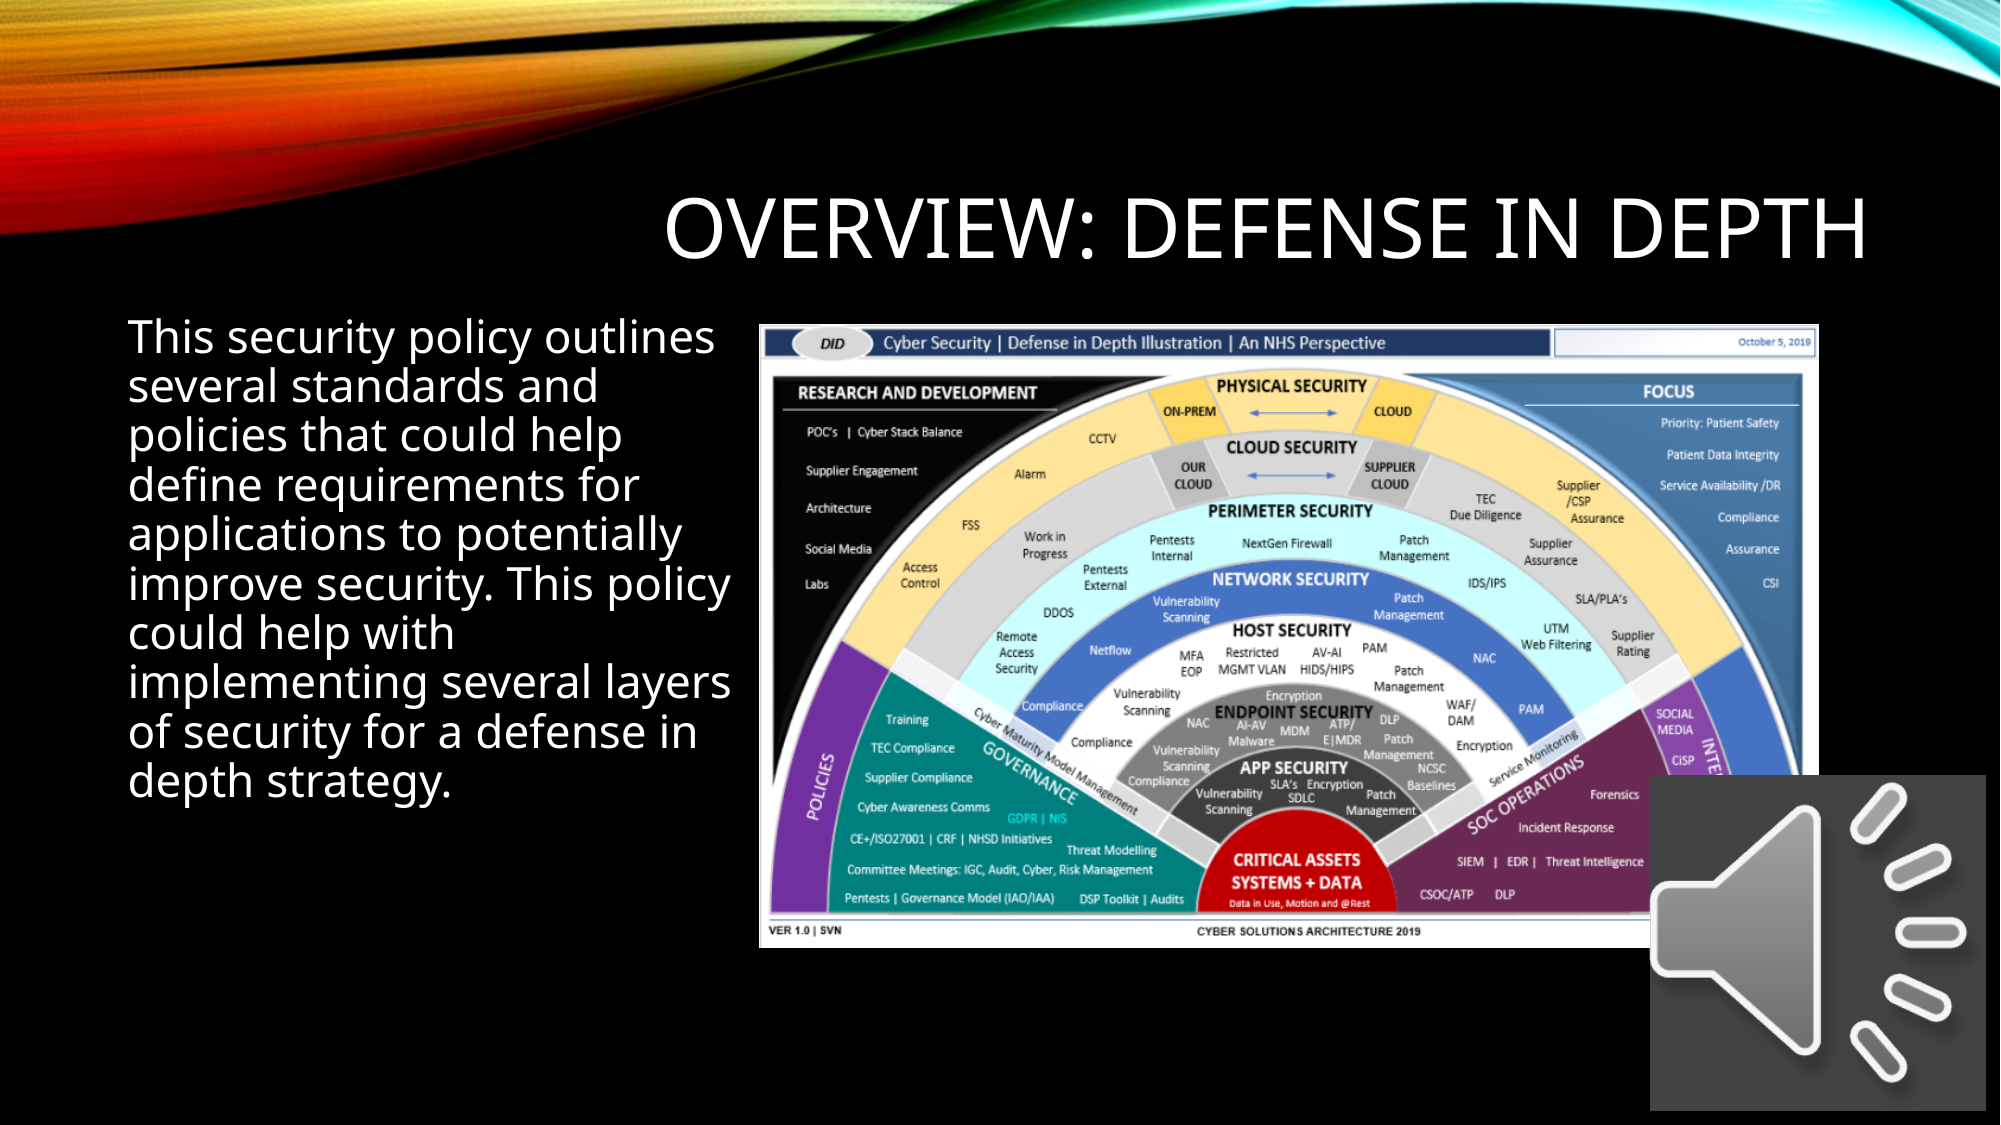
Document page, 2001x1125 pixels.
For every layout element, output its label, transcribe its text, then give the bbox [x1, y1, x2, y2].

title OVERVIEW: DEFENSE IN DEPTH [474, 125, 1888, 338]
picture [759, 324, 1987, 1112]
list This security policy outlines several standards and policies that could help define requirements for applications to potentially improve security. This policy could help with implementing several layers of security for a defense in depth strategy. [0, 306, 765, 967]
picture [0, 0, 2000, 237]
